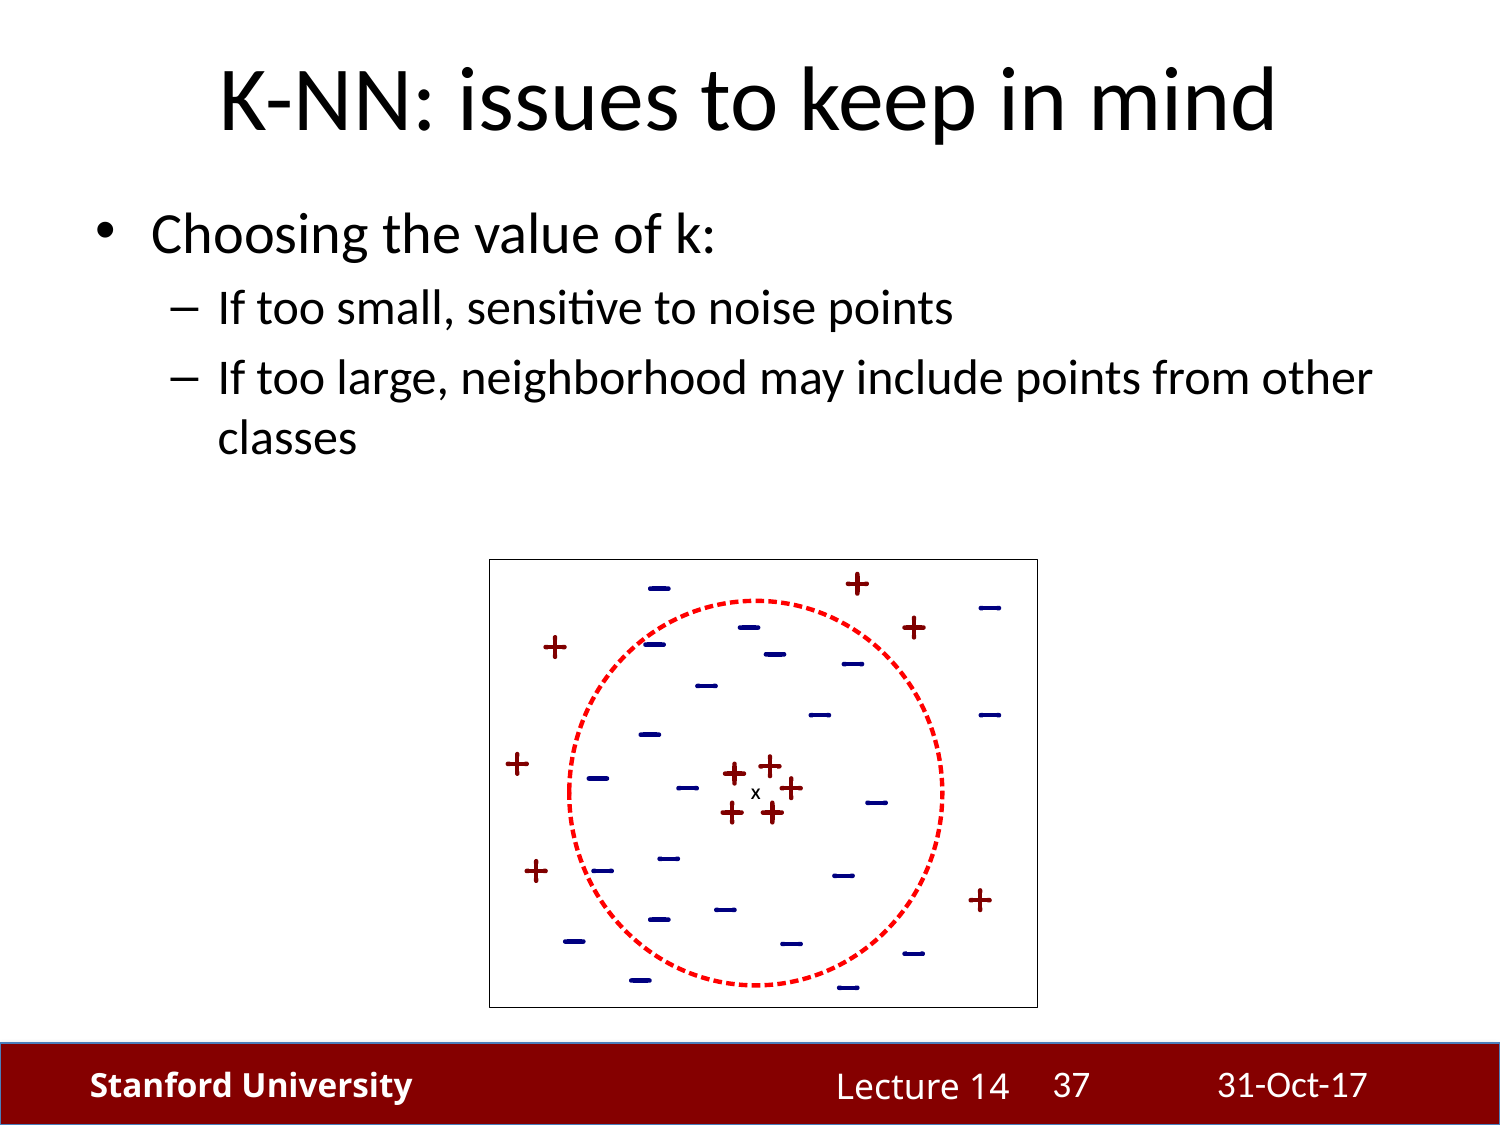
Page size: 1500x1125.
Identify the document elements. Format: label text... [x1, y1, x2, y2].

list Choosing the value of k: If too small, sensitive to noise points If too large, neighborhood may include points from other classes [80, 187, 1431, 988]
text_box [487, 557, 1039, 1026]
slide_number 31-Oct-17 [1203, 1052, 1463, 1113]
slide_number 37 [1037, 1052, 1203, 1113]
title K-NN: issues to keep in mind [75, 0, 1425, 188]
